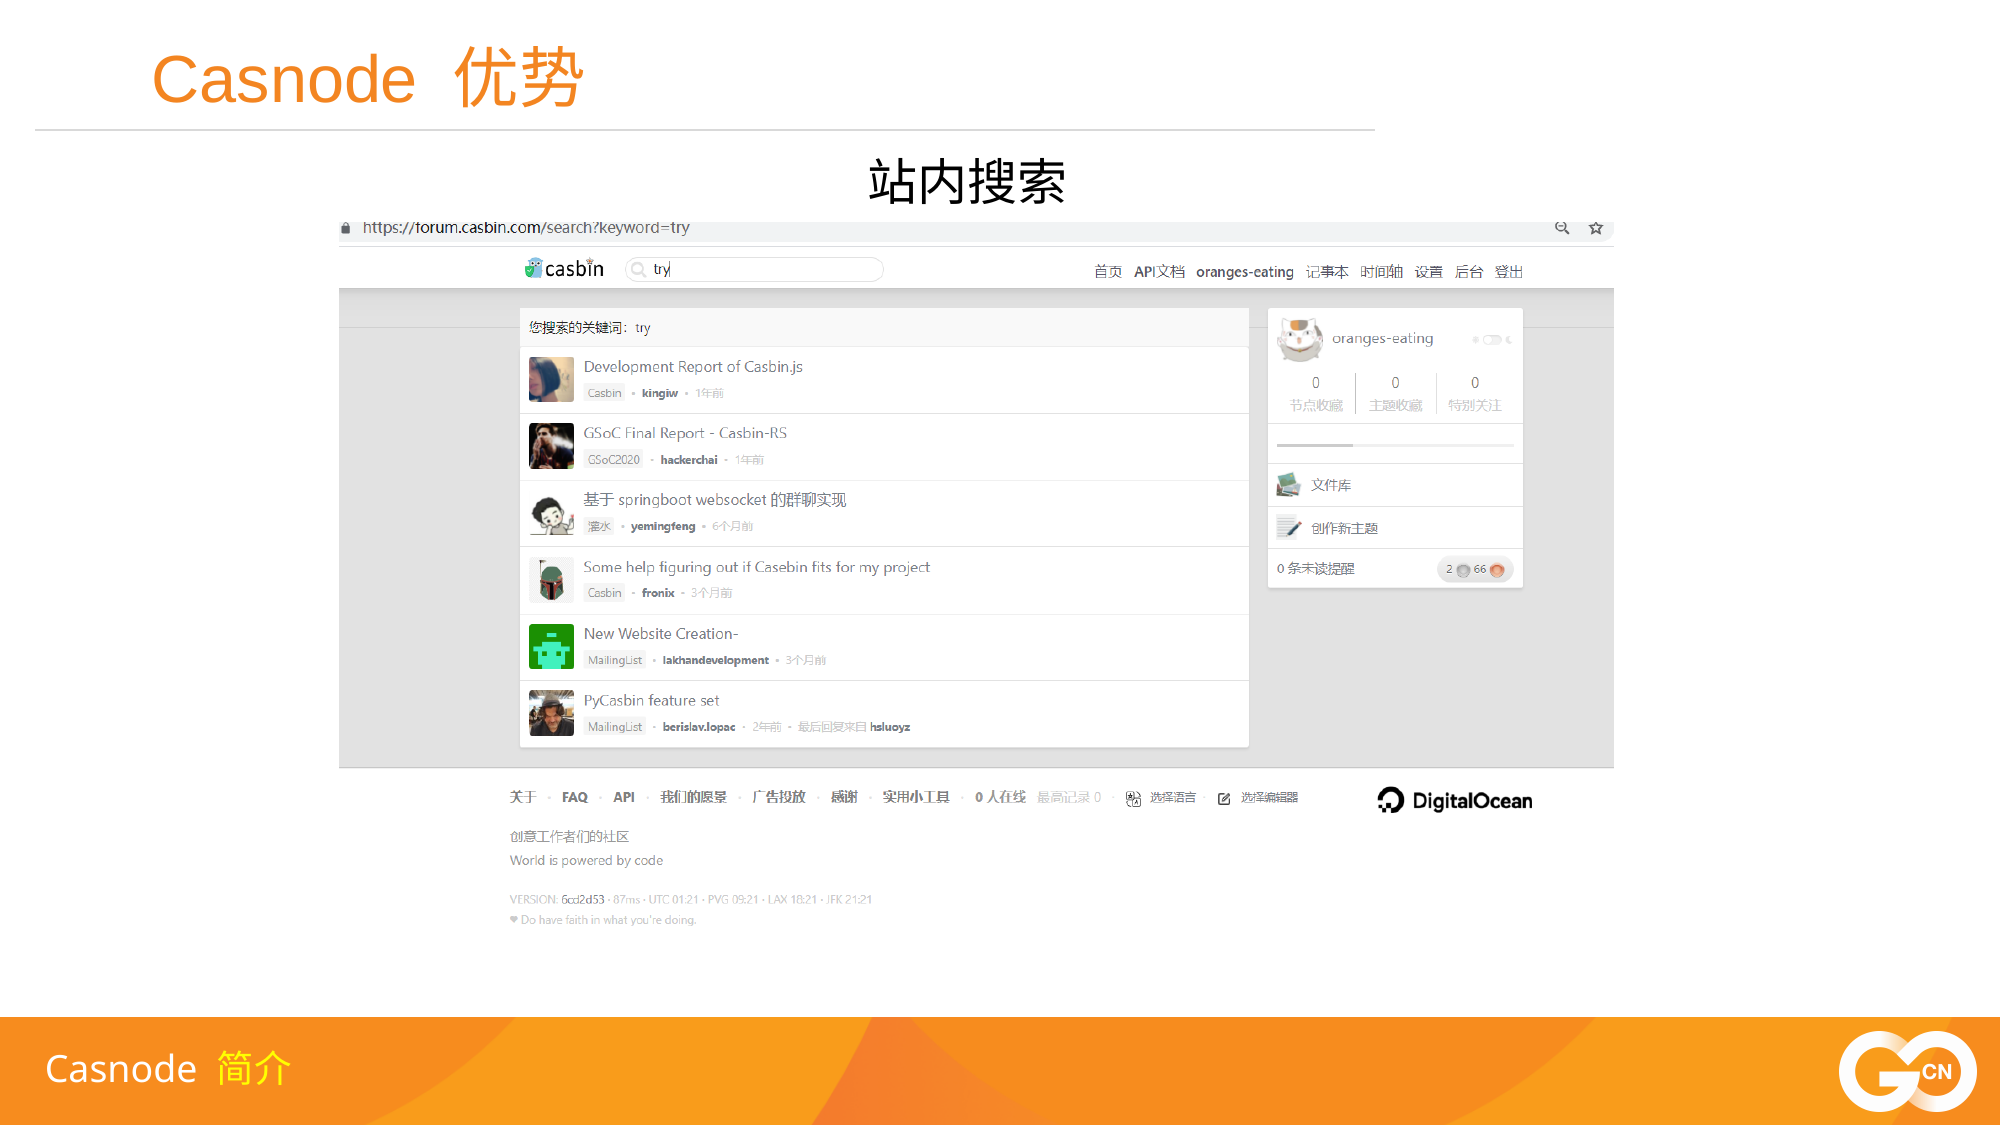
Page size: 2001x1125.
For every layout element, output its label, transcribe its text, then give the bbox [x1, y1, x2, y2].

text_box Casnode 优势 [136, 28, 601, 124]
picture [0, 222, 2000, 1125]
text_box Casnode 简介 [29, 1030, 650, 1108]
text_box 站内搜索 [852, 142, 1355, 218]
